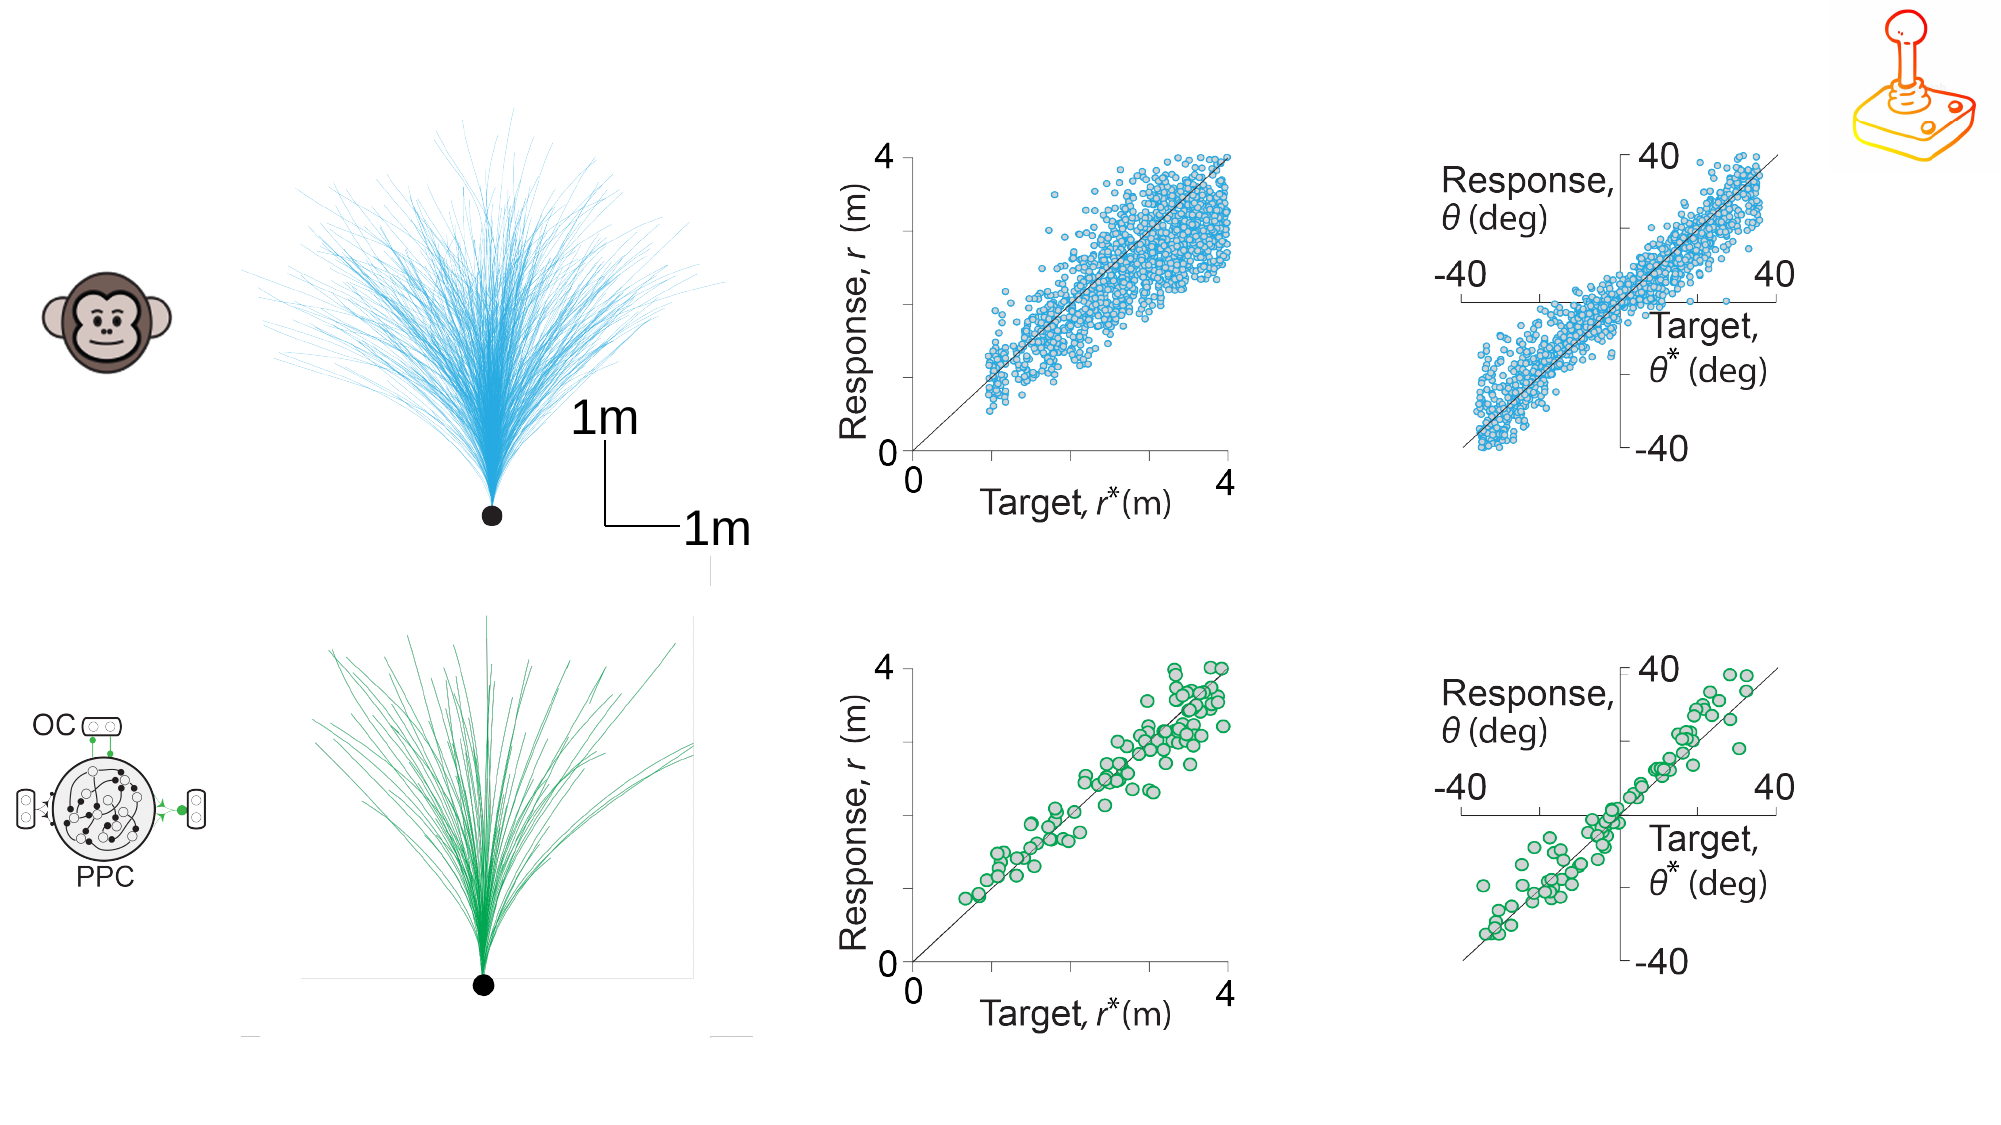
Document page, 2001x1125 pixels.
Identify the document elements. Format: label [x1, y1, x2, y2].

picture [239, 104, 728, 526]
picture [821, 635, 1304, 1045]
picture [241, 556, 753, 1038]
text_box [554, 376, 768, 564]
picture [821, 124, 1304, 534]
picture [24, 254, 189, 391]
picture [1393, 0, 2000, 481]
picture [0, 699, 207, 902]
picture [1393, 636, 1865, 995]
